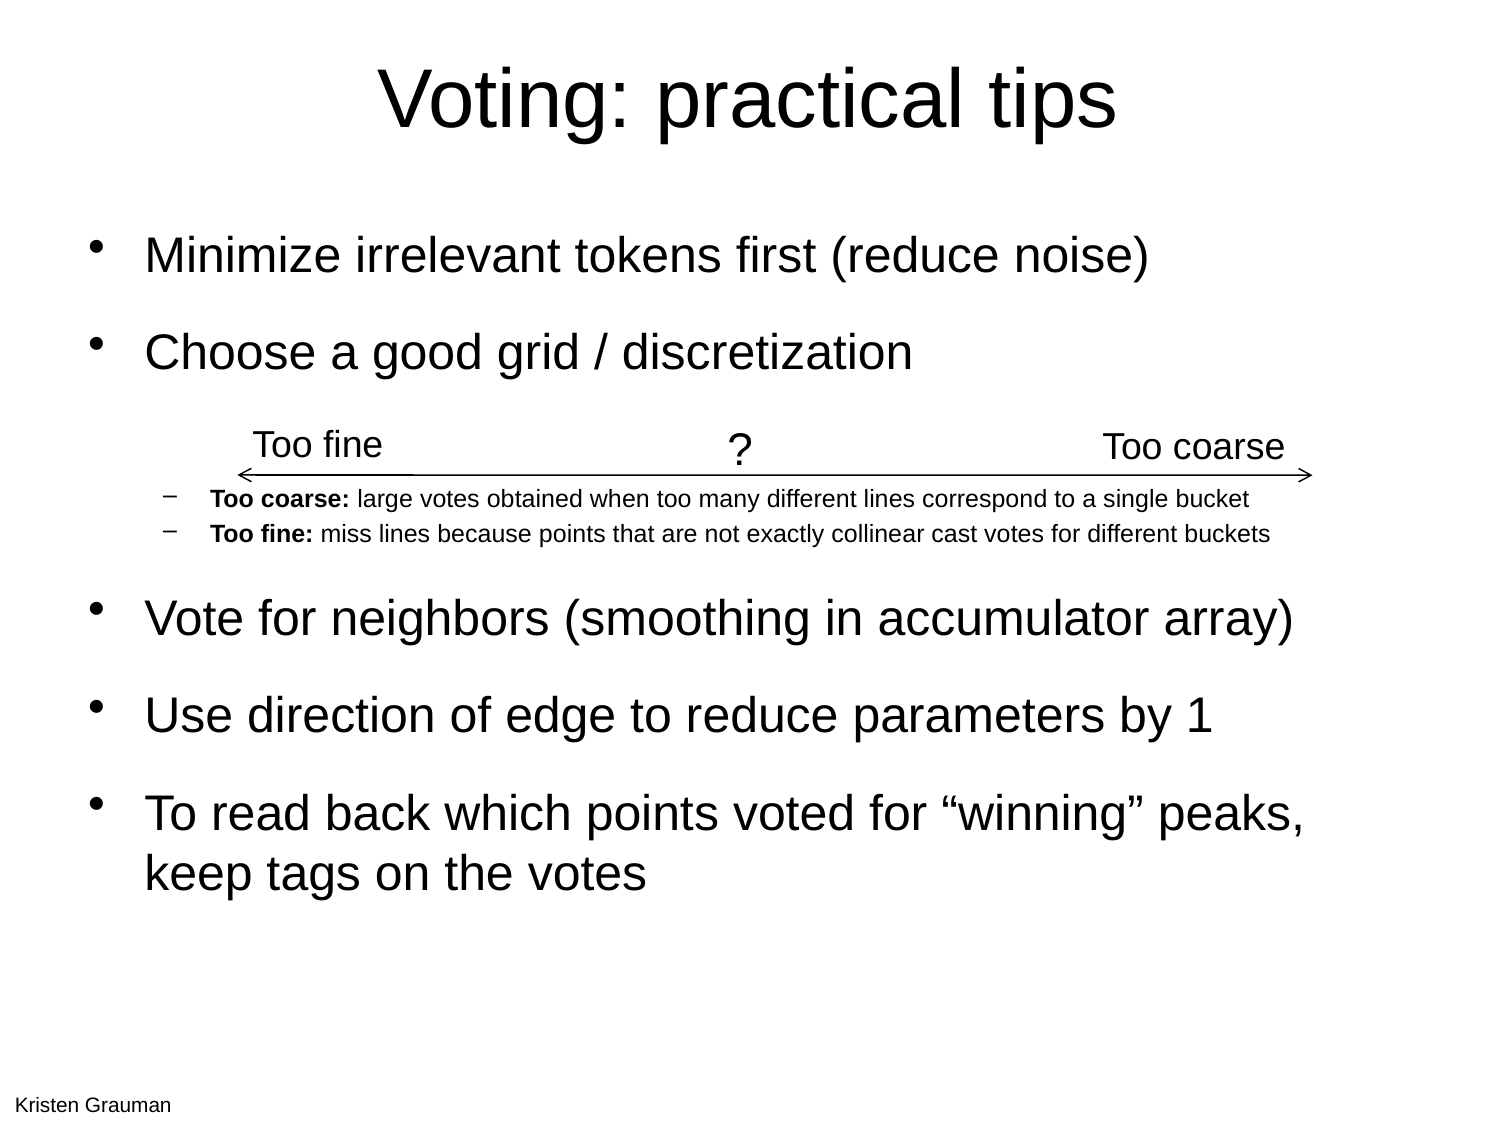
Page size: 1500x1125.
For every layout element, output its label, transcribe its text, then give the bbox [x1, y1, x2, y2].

title Voting: practical tips [72, 0, 1424, 188]
list Minimize irrelevant tokens first (reduce noise) Choose a good grid / discretization Too coarse: large votes obtained when too many different lines correspond to a single bucket Too fine: miss lines because points that are not exactly collinear cast votes for different buckets Vote for neighbors (smoothing in accumulator array) Use direction of edge to reduce parameters by 1 To read back which points voted for “winning” peaks, keep tags on the votes [72, 214, 1441, 958]
text_box Kristen Grauman [0, 1084, 507, 1124]
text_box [237, 412, 1313, 484]
